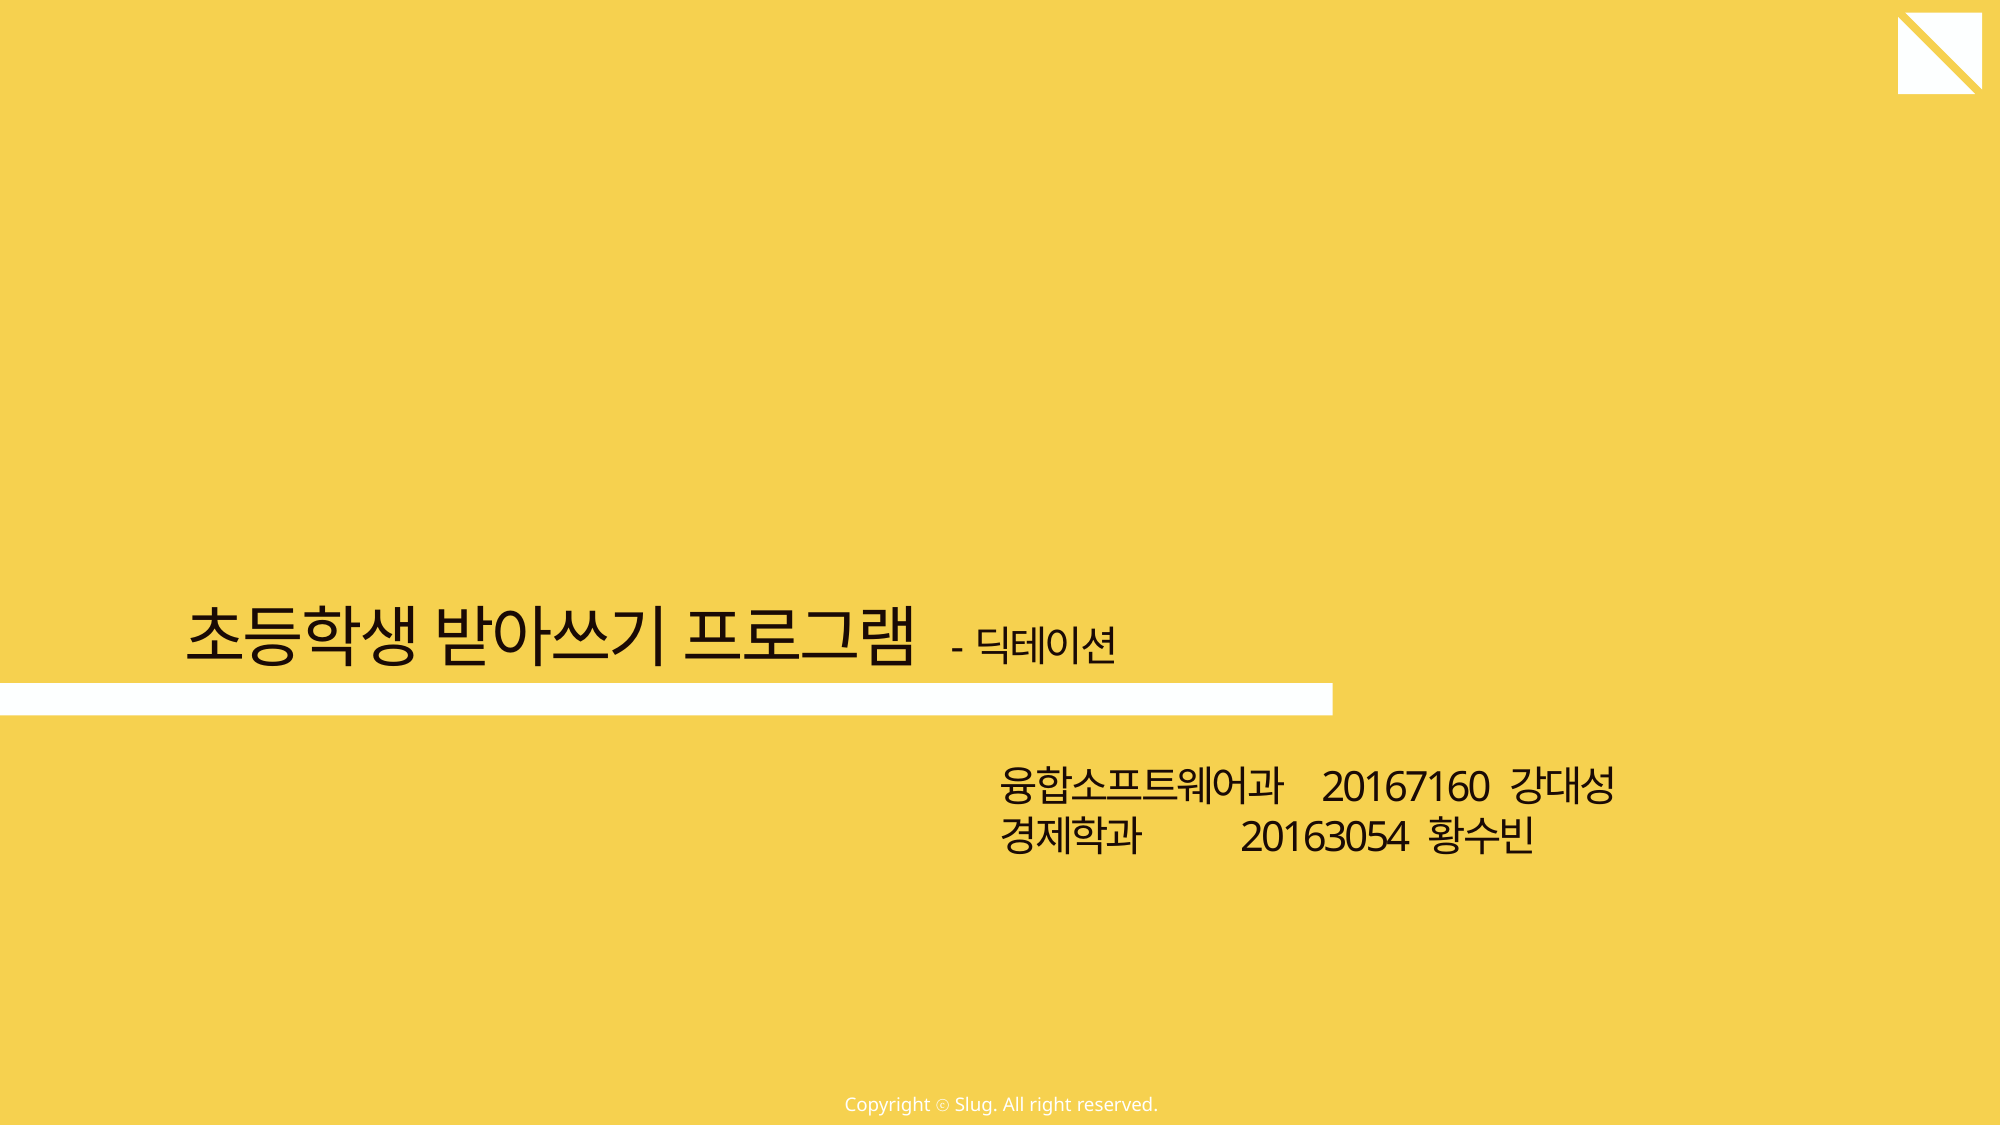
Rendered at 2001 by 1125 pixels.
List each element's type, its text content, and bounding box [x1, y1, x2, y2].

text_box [1898, 12, 1983, 95]
text_box 융합소프트웨어과 20167160 강대성 경제학과 20163054 황수빈 [984, 751, 2000, 867]
text_box Copyright ⓒ Slug. All right reserved. [528, 1085, 1474, 1123]
text_box [0, 682, 1334, 716]
text_box 초등학생 받아쓰기 프로그램 -딕테이션 [169, 587, 1358, 682]
